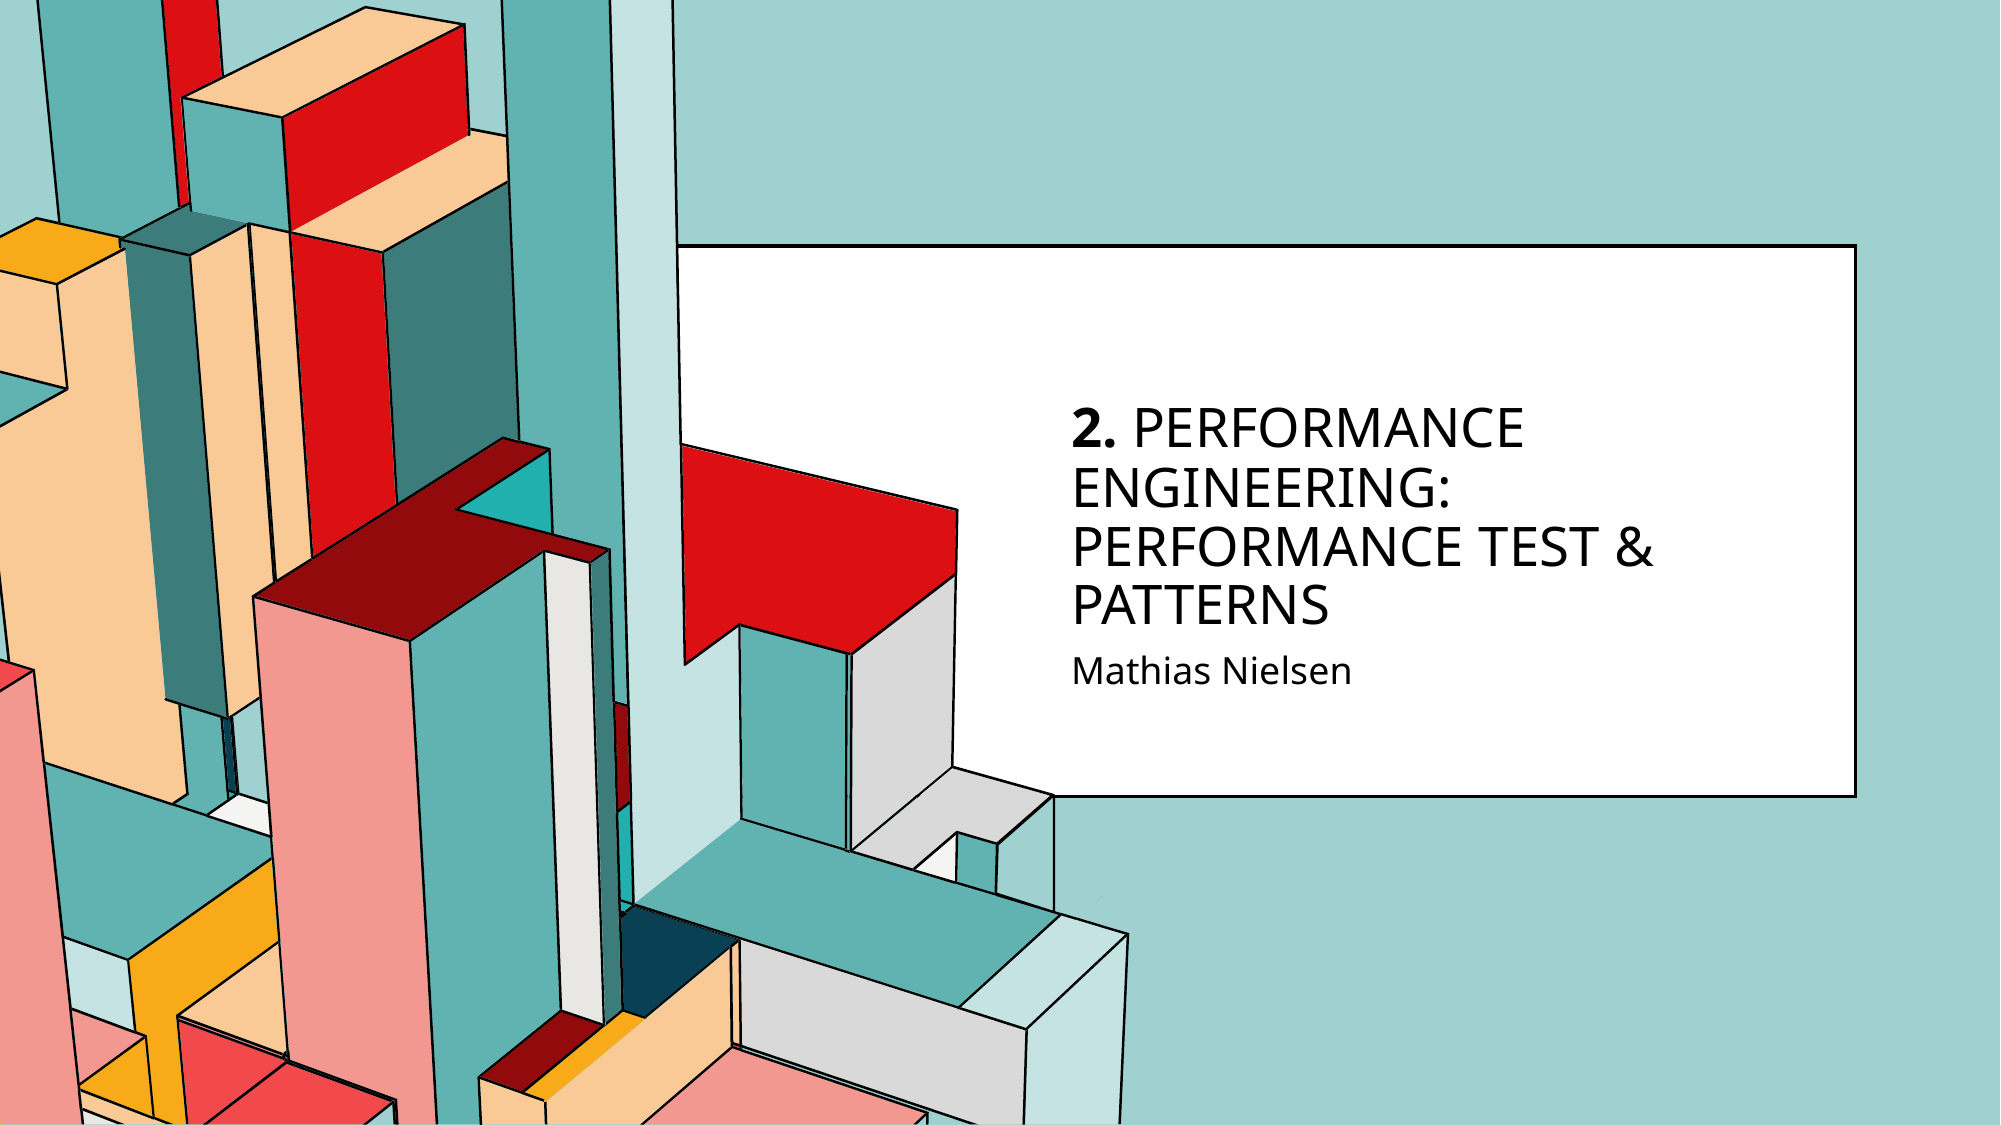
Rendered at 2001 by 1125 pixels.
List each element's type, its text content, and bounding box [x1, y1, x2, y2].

subtitle Mathias Nielsen [1056, 644, 1775, 745]
title 2. Performance Engineering: Performance test & patterns [1056, 390, 1775, 644]
